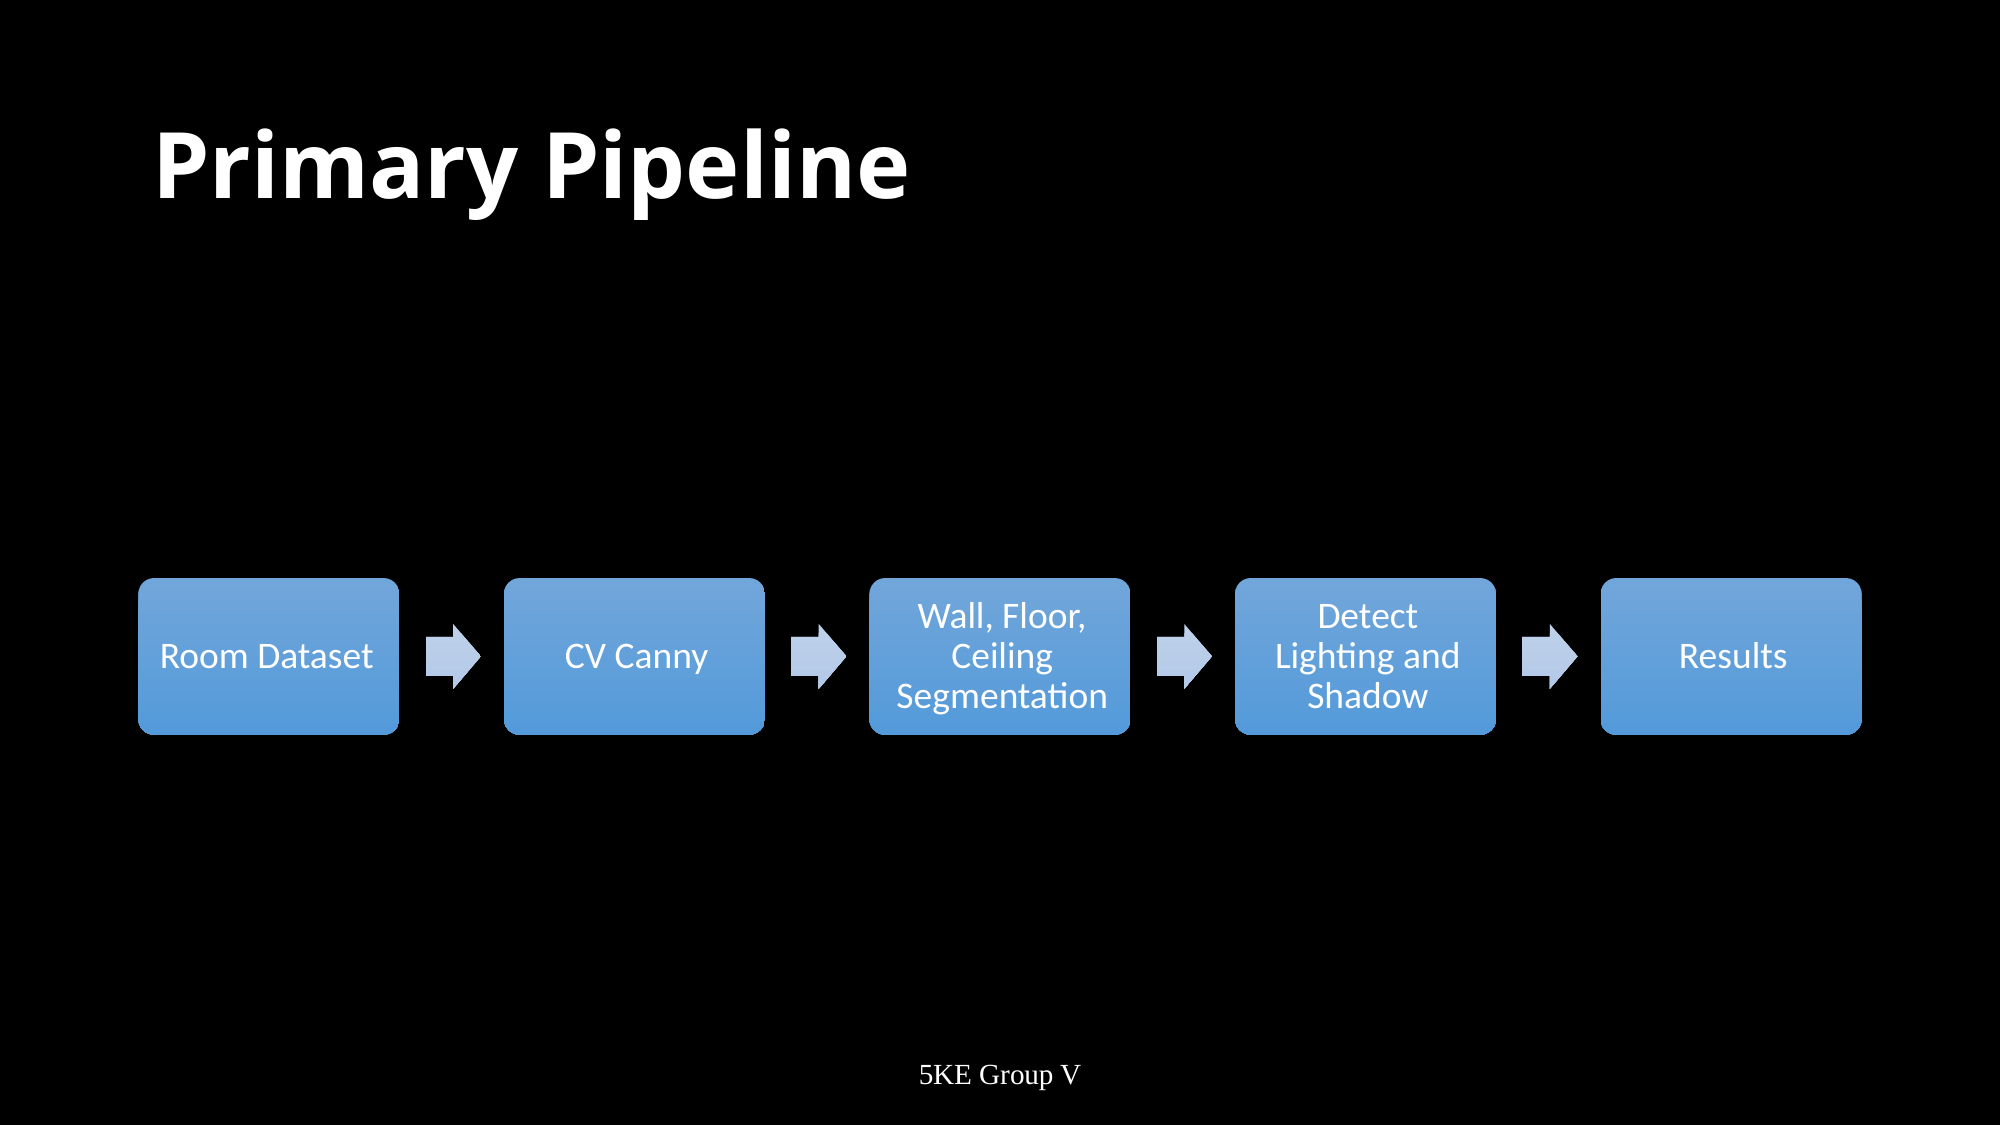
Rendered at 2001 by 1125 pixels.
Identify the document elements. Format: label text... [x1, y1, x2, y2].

title Primary Pipeline [137, 59, 1863, 278]
footer 5KE Group V [662, 1042, 1338, 1103]
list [137, 299, 1863, 1014]
